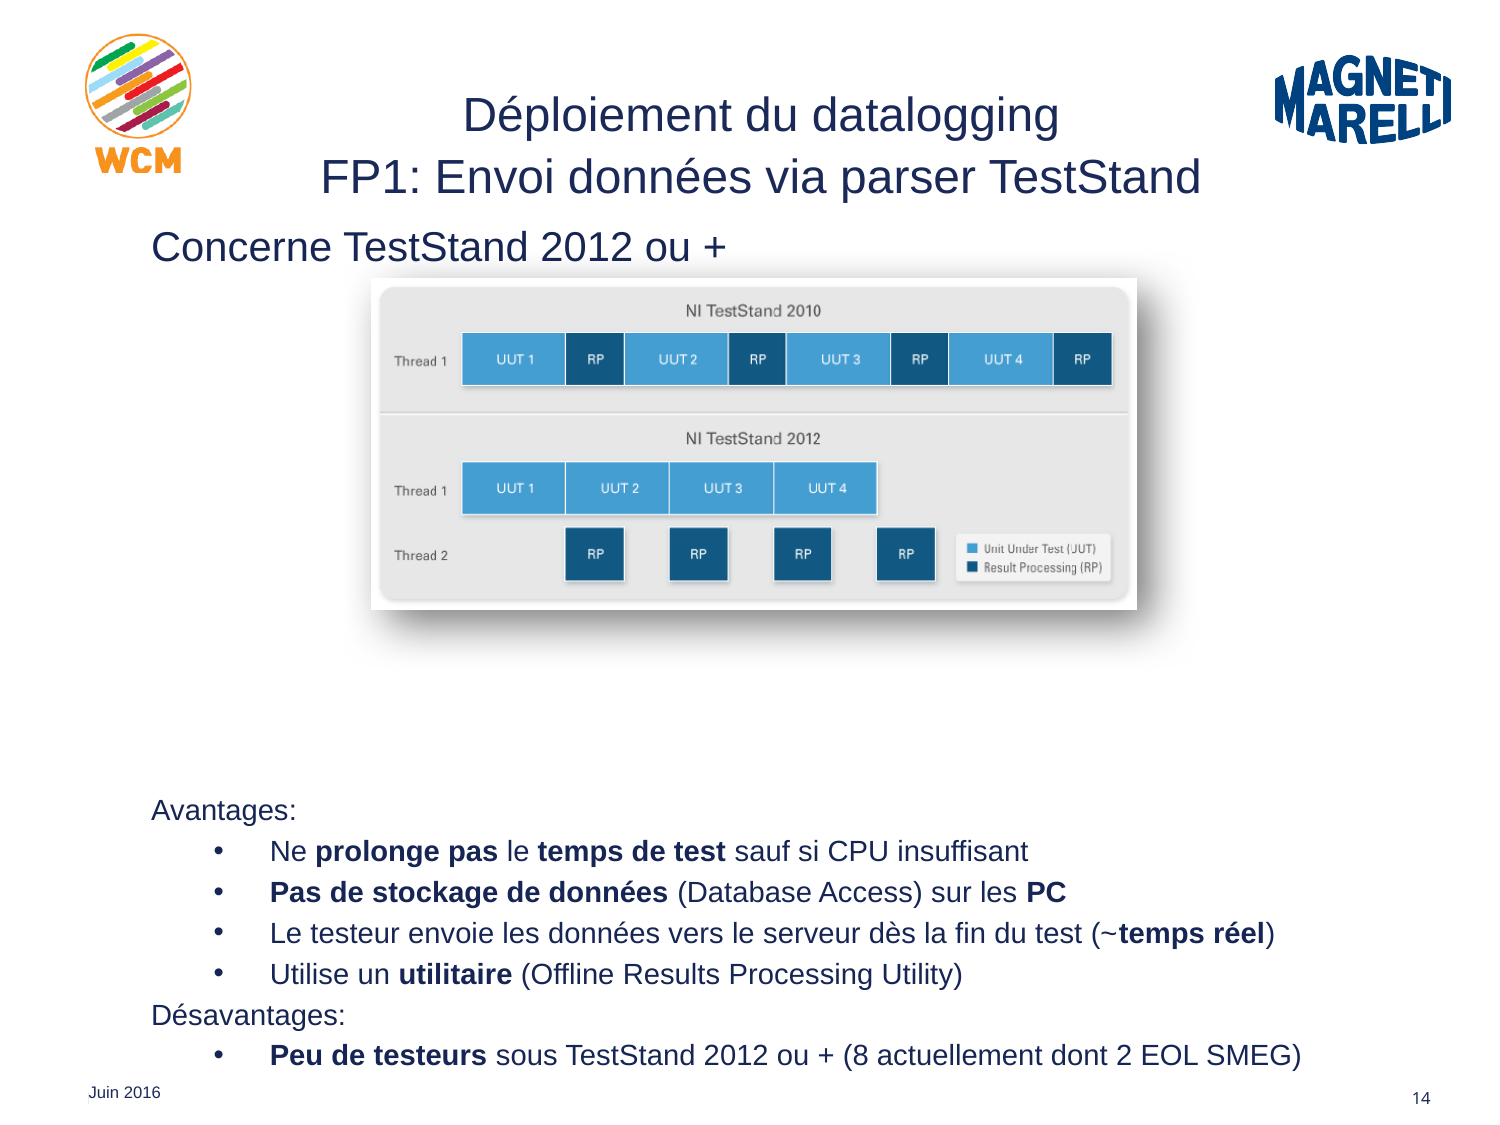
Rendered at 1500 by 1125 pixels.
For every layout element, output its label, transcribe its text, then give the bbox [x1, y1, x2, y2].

list Concerne TestStand 2012 ou + Avantages: Ne prolonge pas le temps de test sauf si CPU insuffisant Pas de stockage de données (Database Access) sur les PC Le testeur envoie les données vers le serveur dès la fin du test (~temps réel) Utilise un utilitaire (Offline Results Processing Utility) Désavantages: Peu de testeurs sous TestStand 2012 ou + (8 actuellement dont 2 EOL SMEG) Exemple  Testeur EOL SMEG02 ~15 secondes d’importation par fichier contenant 2 pièces (Head0 & Head1) [88, 219, 1438, 1013]
picture [53, 31, 231, 173]
picture [371, 278, 1138, 610]
picture [1275, 11, 1451, 188]
slide_number 14 [1396, 1079, 1463, 1118]
title Déploiement du datalogging FP1: Envoi données via parser TestStand [289, 78, 1235, 220]
footer Juin 2016 [88, 1082, 183, 1115]
